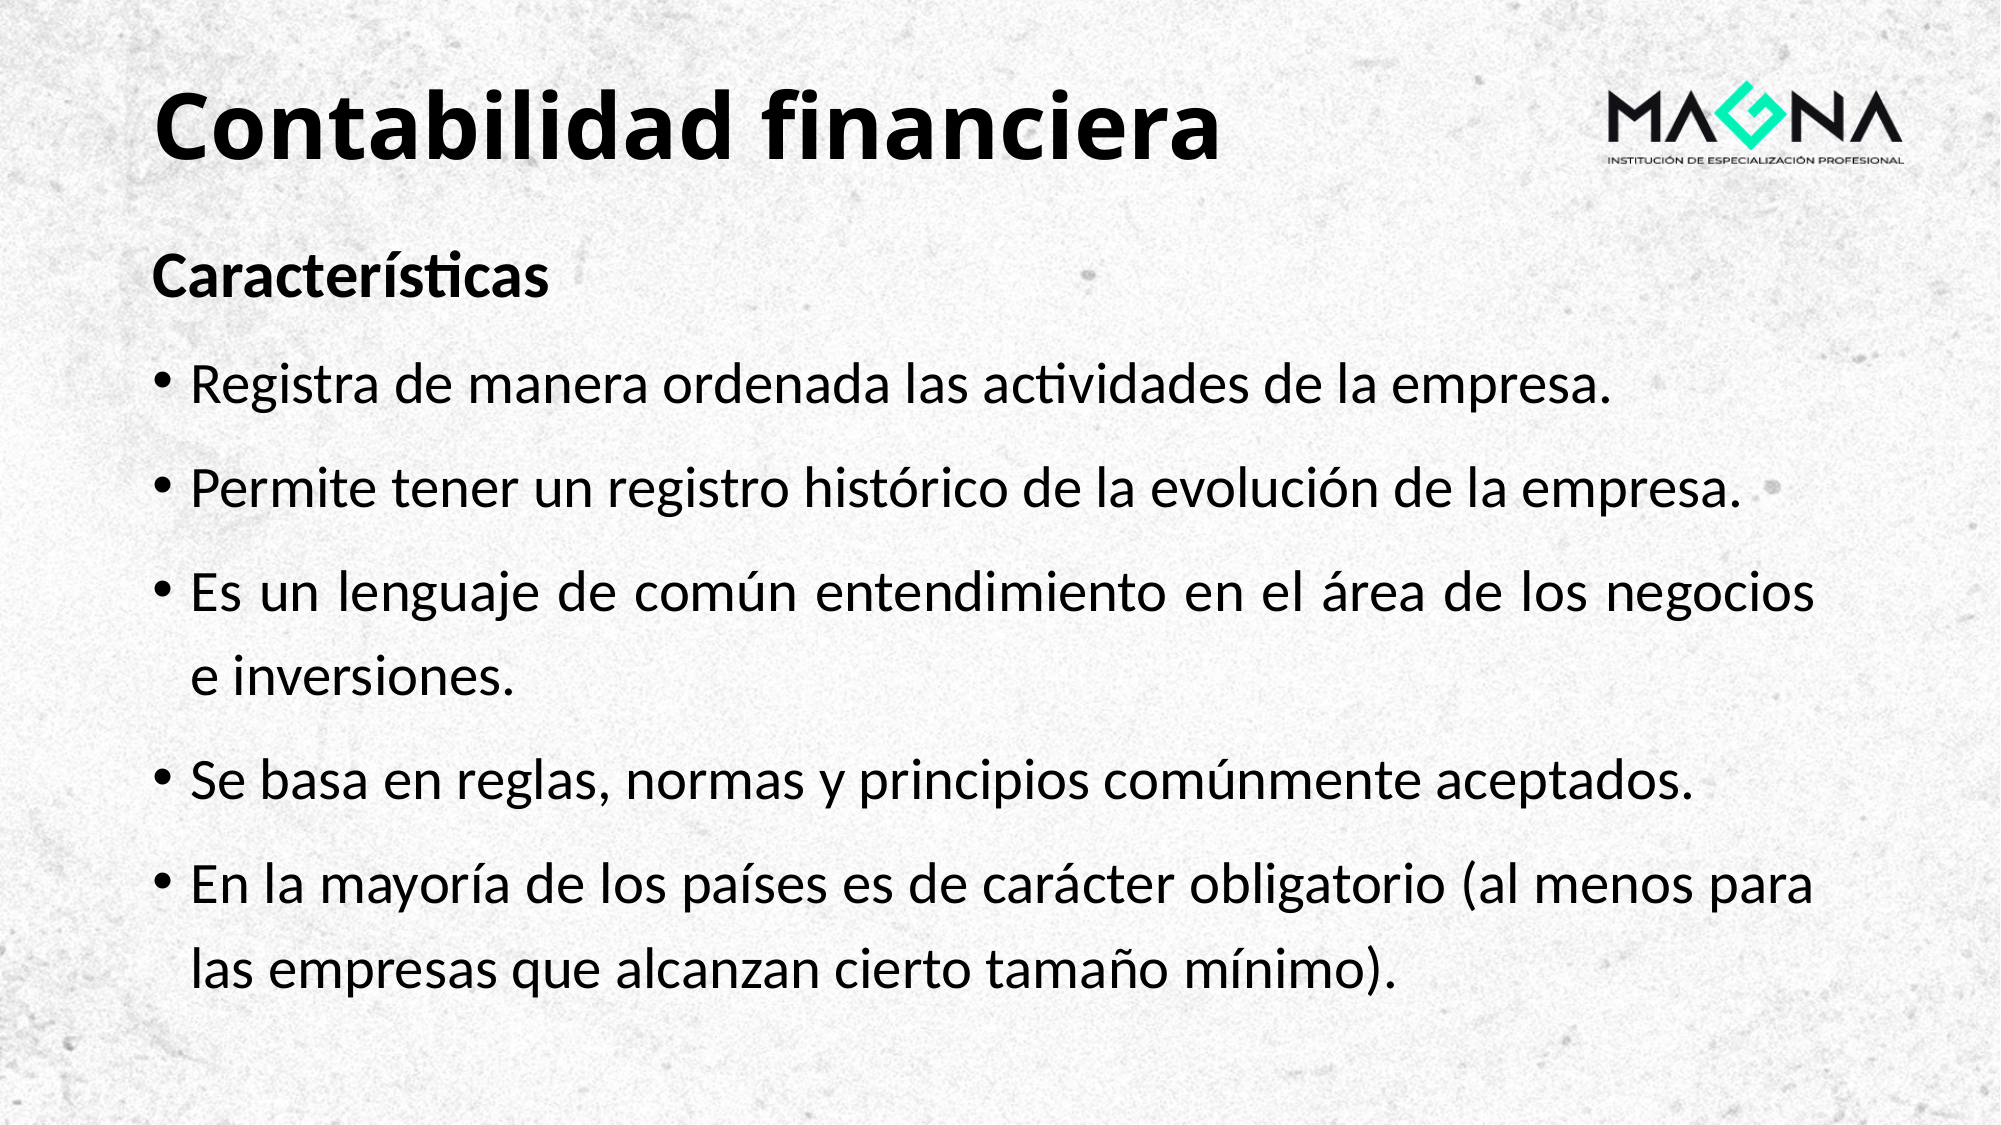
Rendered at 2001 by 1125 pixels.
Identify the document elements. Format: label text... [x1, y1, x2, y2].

picture [0, 0, 2001, 1125]
title Contabilidad financiera [137, 59, 1348, 201]
list Características Registra de manera ordenada las actividades de la empresa. Permite tener un registro histórico de la evolución de la empresa. Es un lenguaje de común entendimiento en el área de los negocios e inversiones. Se basa en reglas, normas y principios comúnmente aceptados. En la mayoría de los países es de carácter obligatorio (al menos para las empresas que alcanzan cierto tamaño mínimo). [137, 207, 1833, 1024]
